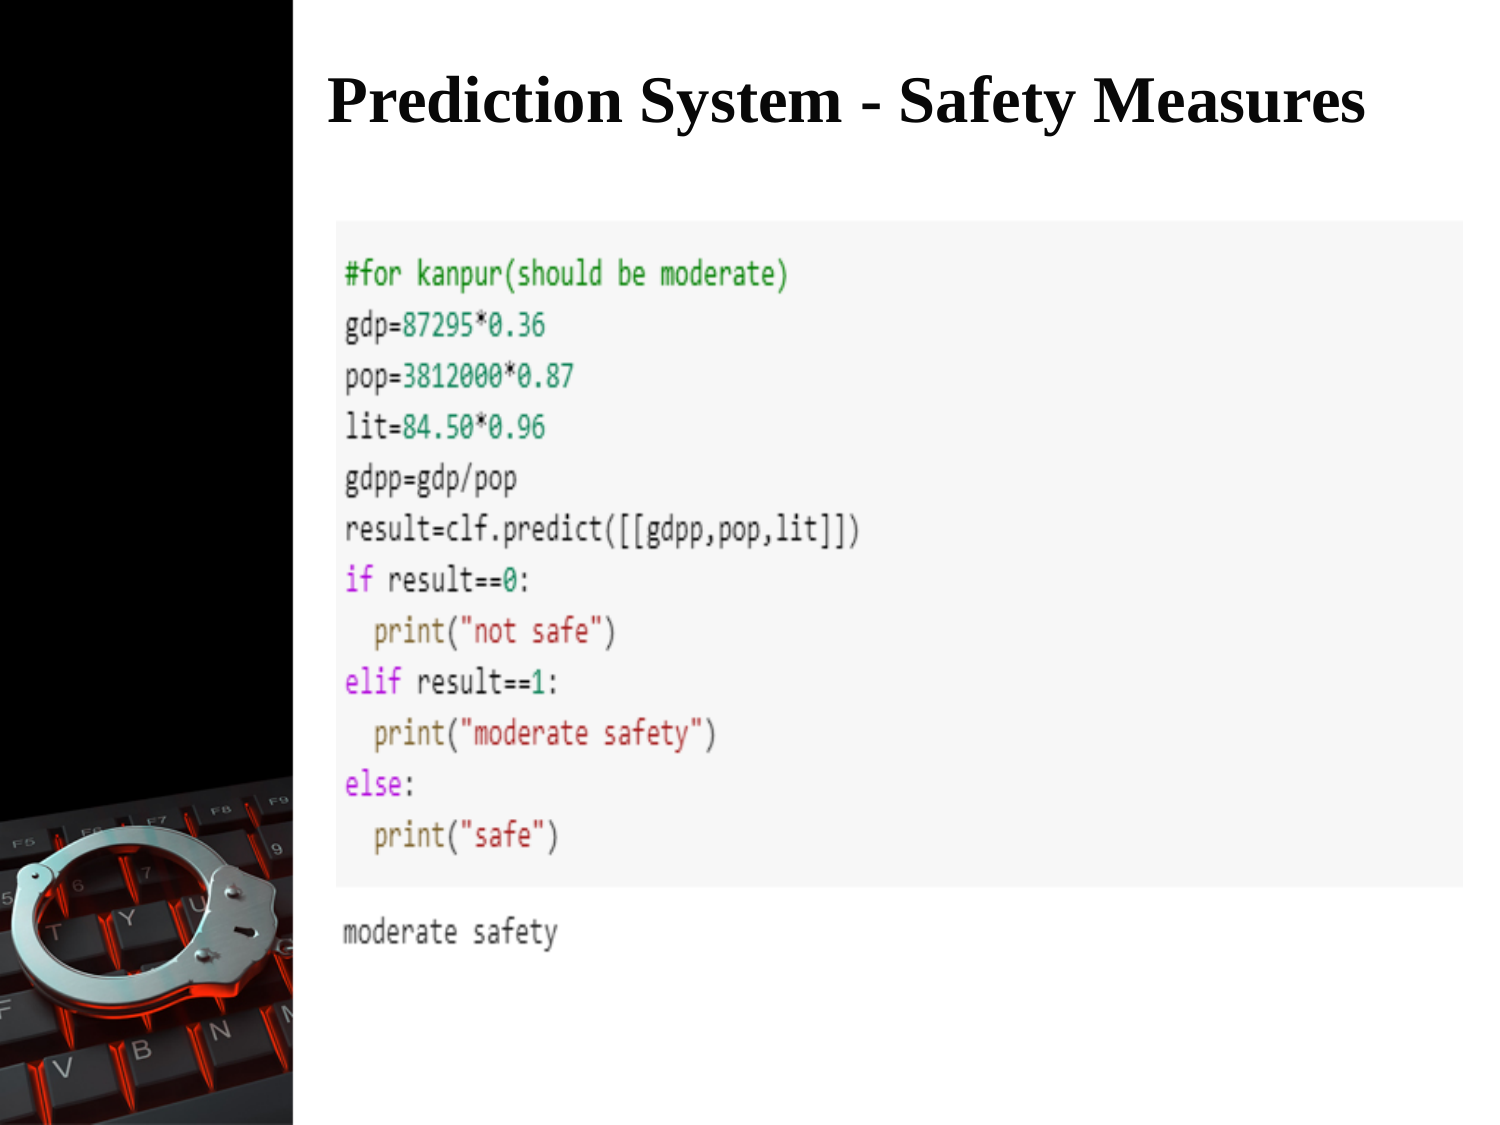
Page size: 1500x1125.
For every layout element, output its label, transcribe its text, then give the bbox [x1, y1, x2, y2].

picture [0, 0, 1500, 1125]
title Prediction System - Safety Measures [312, 54, 1487, 138]
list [336, 219, 1463, 955]
